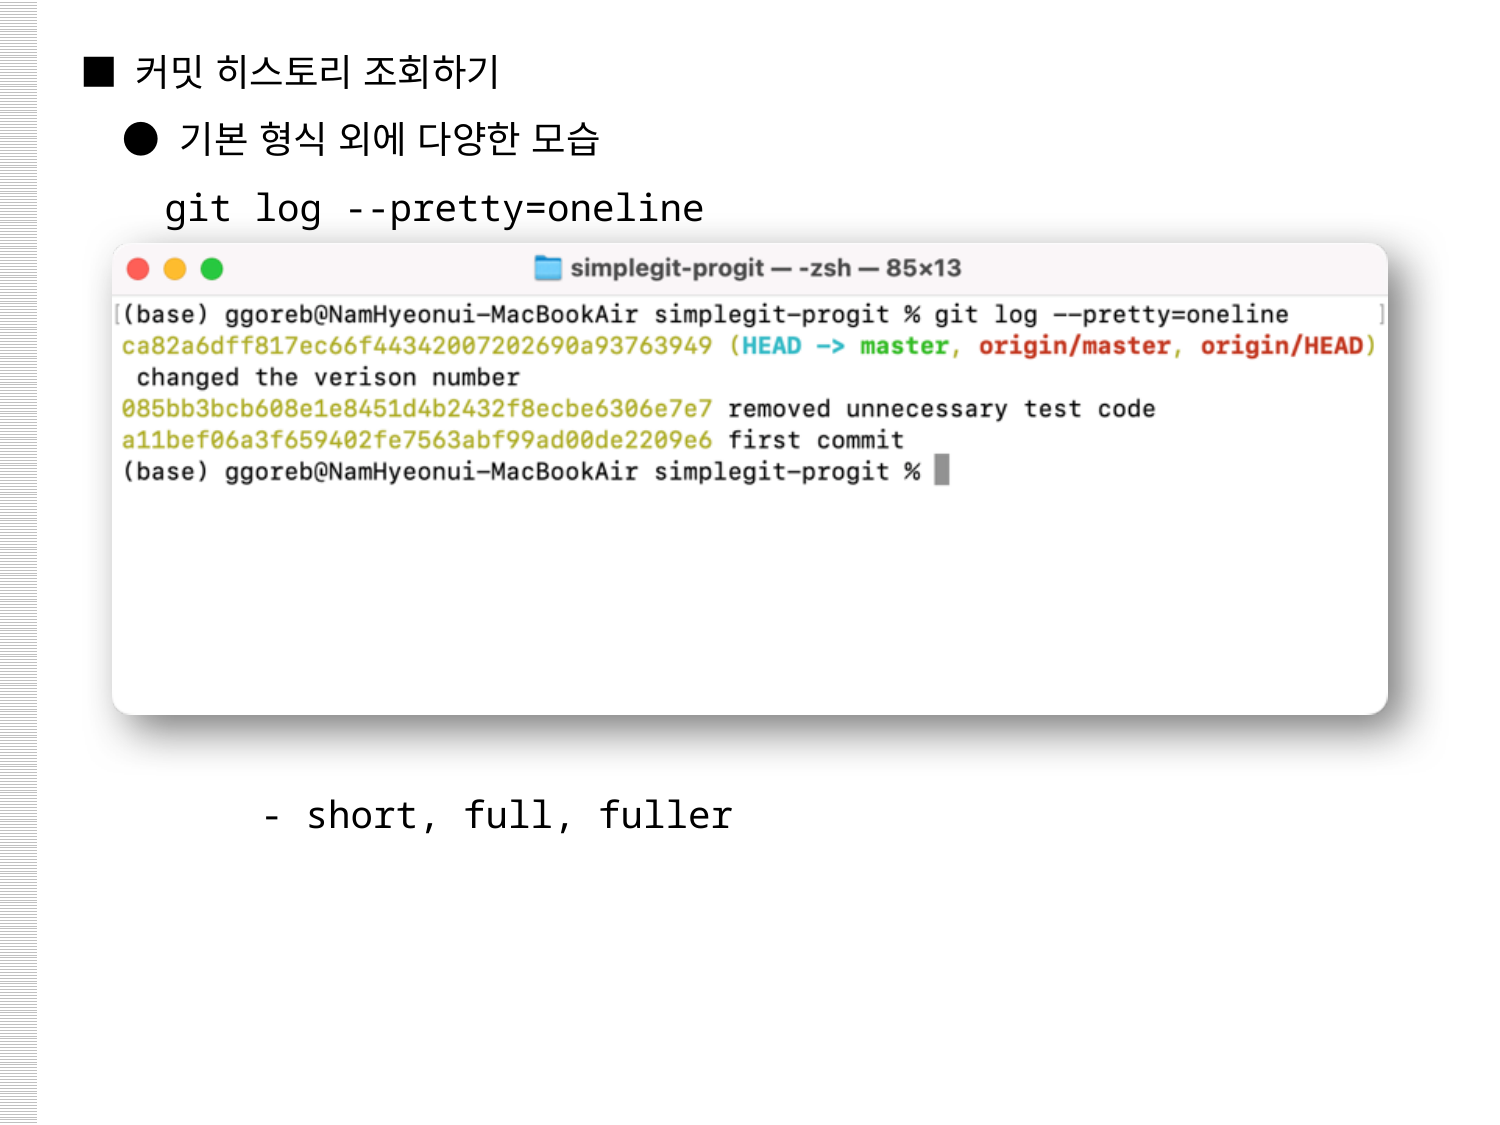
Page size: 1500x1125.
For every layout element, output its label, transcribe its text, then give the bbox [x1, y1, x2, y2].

text_box ■ 커밋 히스토리 조회하기 ● 기본 형식 외에 다양한 모습 git log --pretty=oneline - short, full, fuller [65, 19, 748, 844]
picture [112, 243, 1388, 716]
